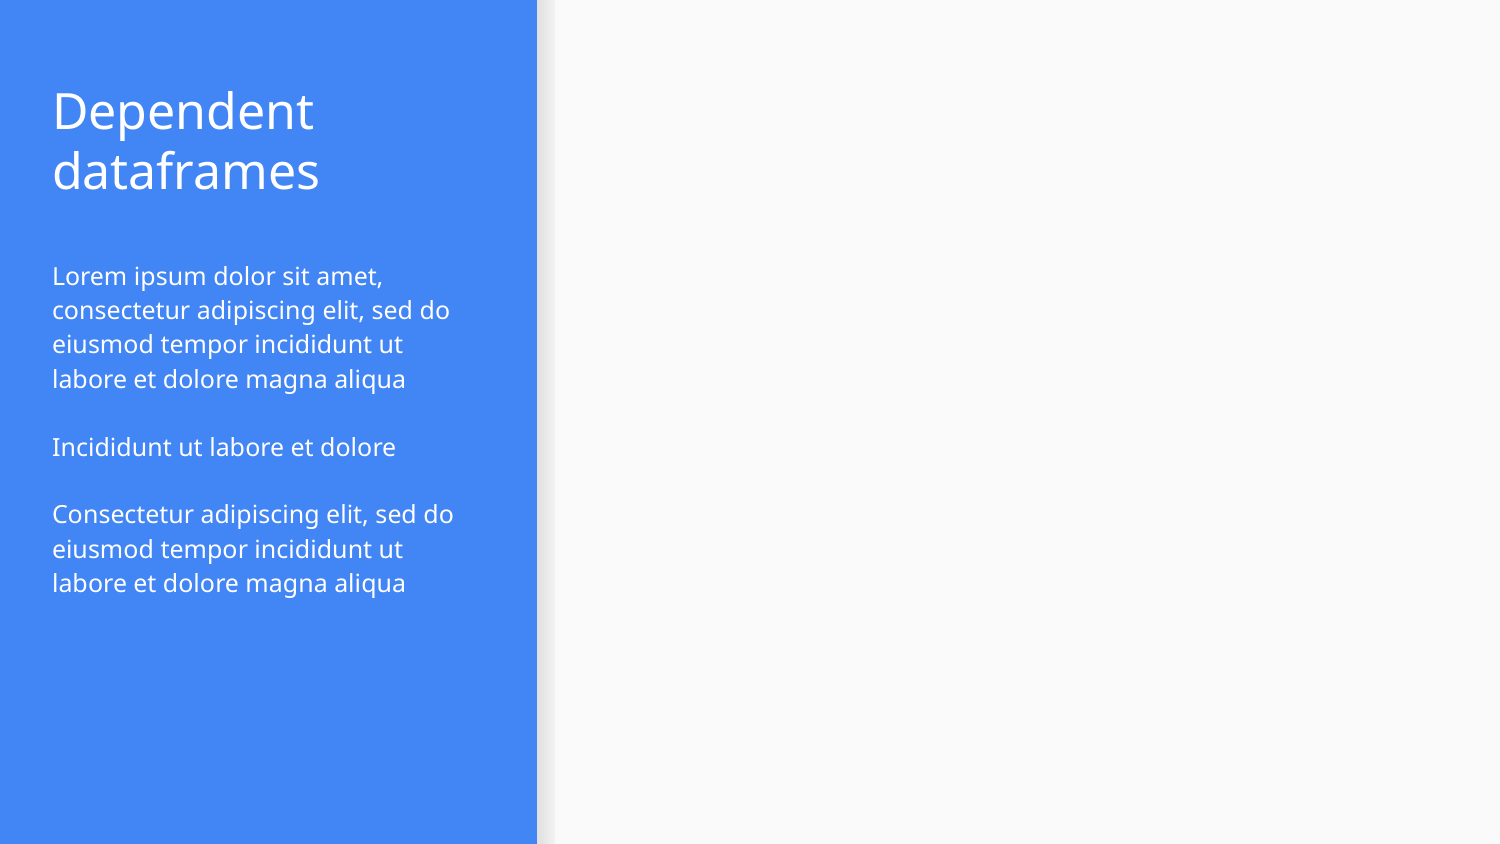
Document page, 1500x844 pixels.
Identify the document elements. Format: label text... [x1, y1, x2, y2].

list Lorem ipsum dolor sit amet, consectetur adipiscing elit, sed do eiusmod tempor incididunt ut labore et dolore magna aliqua Incididunt ut labore et dolore Consectetur adipiscing elit, sed do eiusmod tempor incididunt ut labore et dolore magna aliqua [37, 240, 498, 760]
title Dependent dataframes [37, 58, 498, 216]
